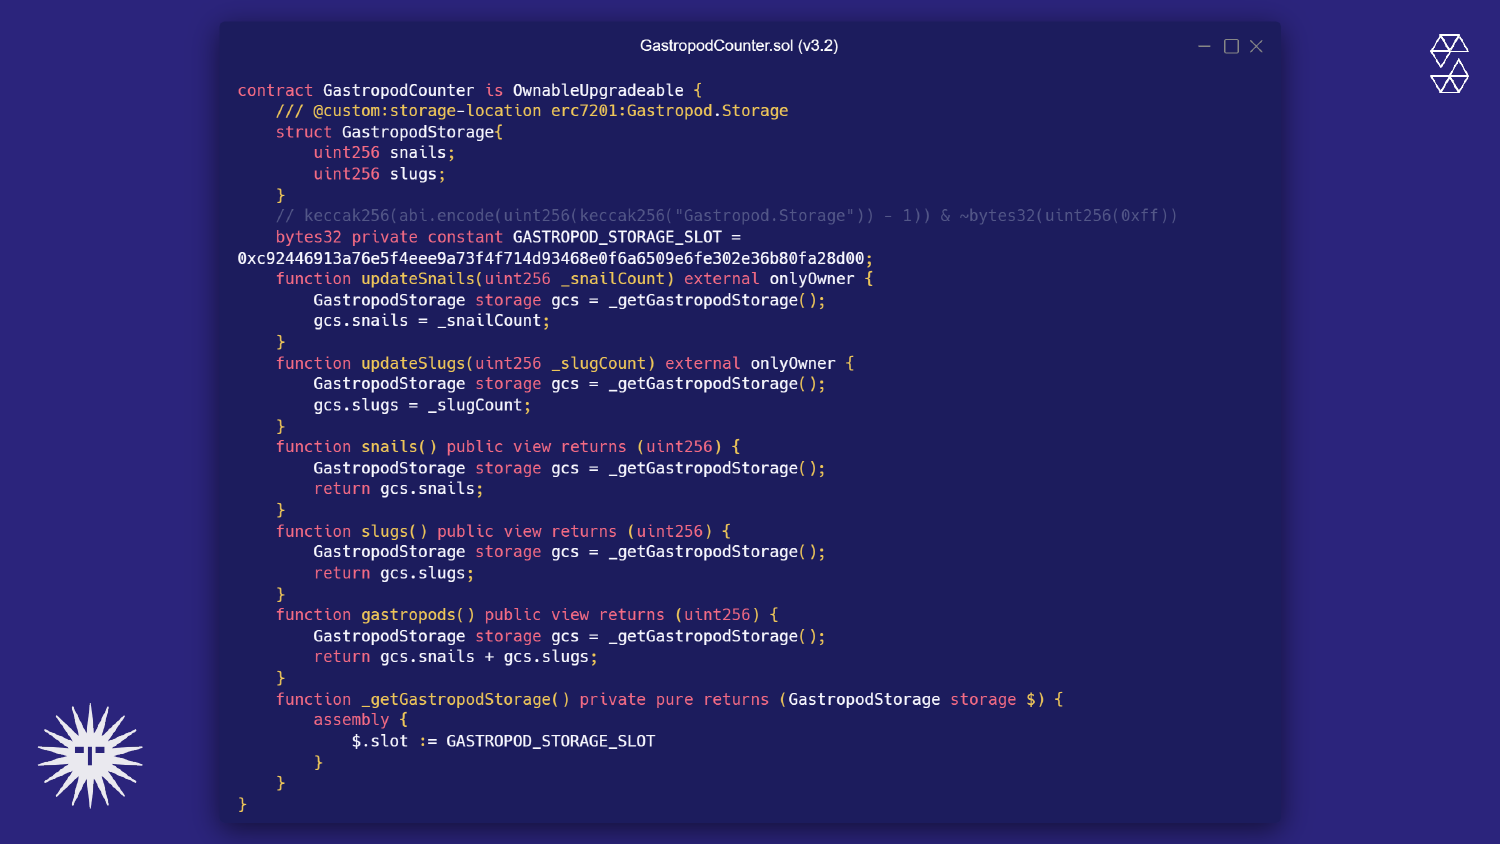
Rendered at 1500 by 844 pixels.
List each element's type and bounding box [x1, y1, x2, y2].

picture [173, 0, 1327, 844]
picture [37, 702, 143, 809]
picture [1430, 34, 1469, 93]
